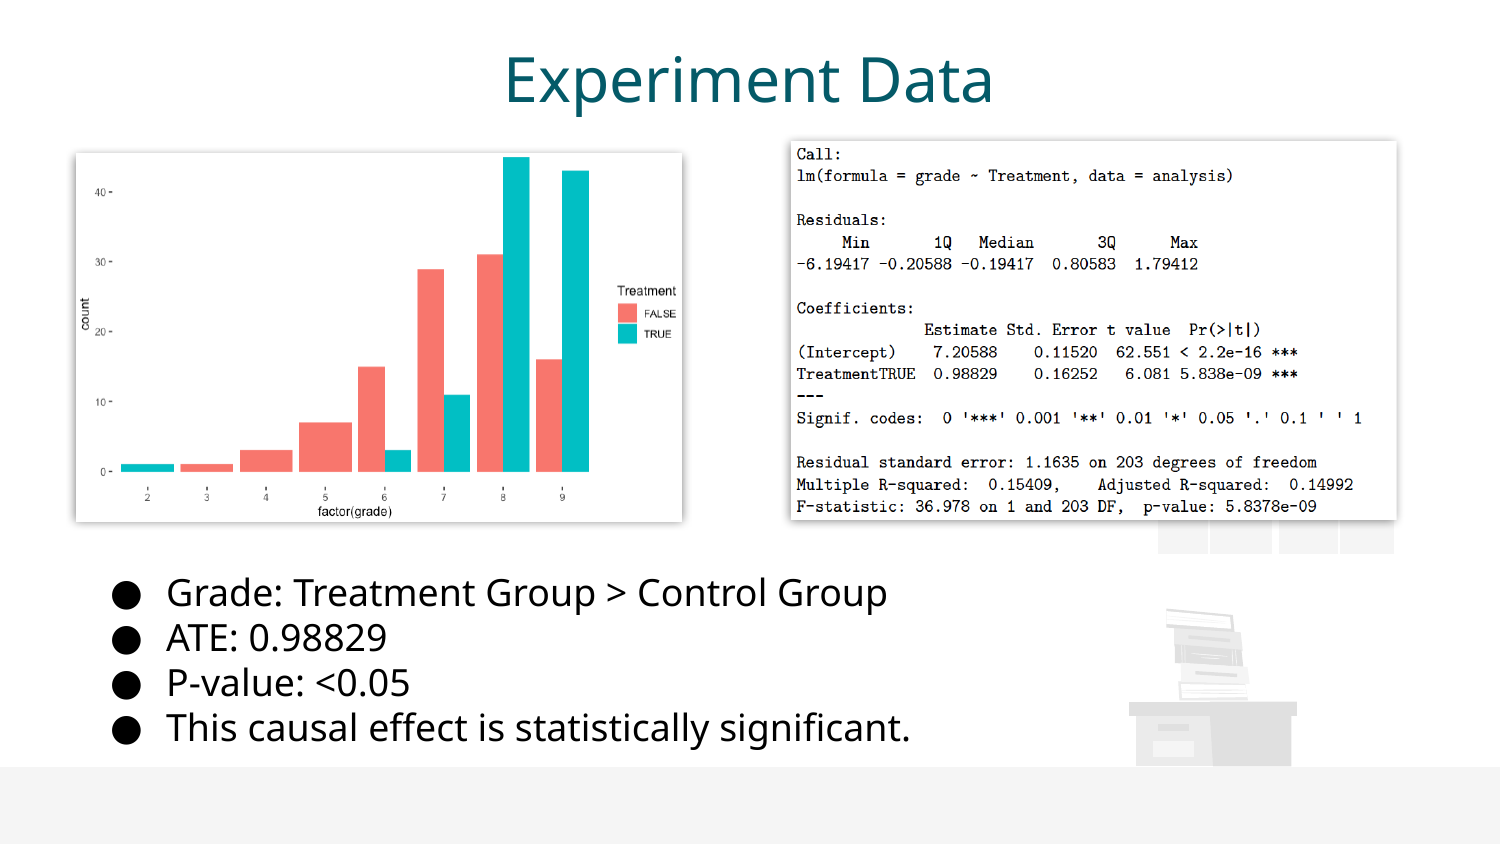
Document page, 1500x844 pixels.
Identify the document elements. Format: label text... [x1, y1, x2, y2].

title Experiment Data [118, 50, 1382, 104]
picture [790, 140, 1397, 520]
text_box Grade: Treatment Group > Control Group ATE: 0.98829 P-value: <0.05 This causal effect is statistically significant. [76, 594, 1123, 764]
picture [75, 153, 682, 522]
